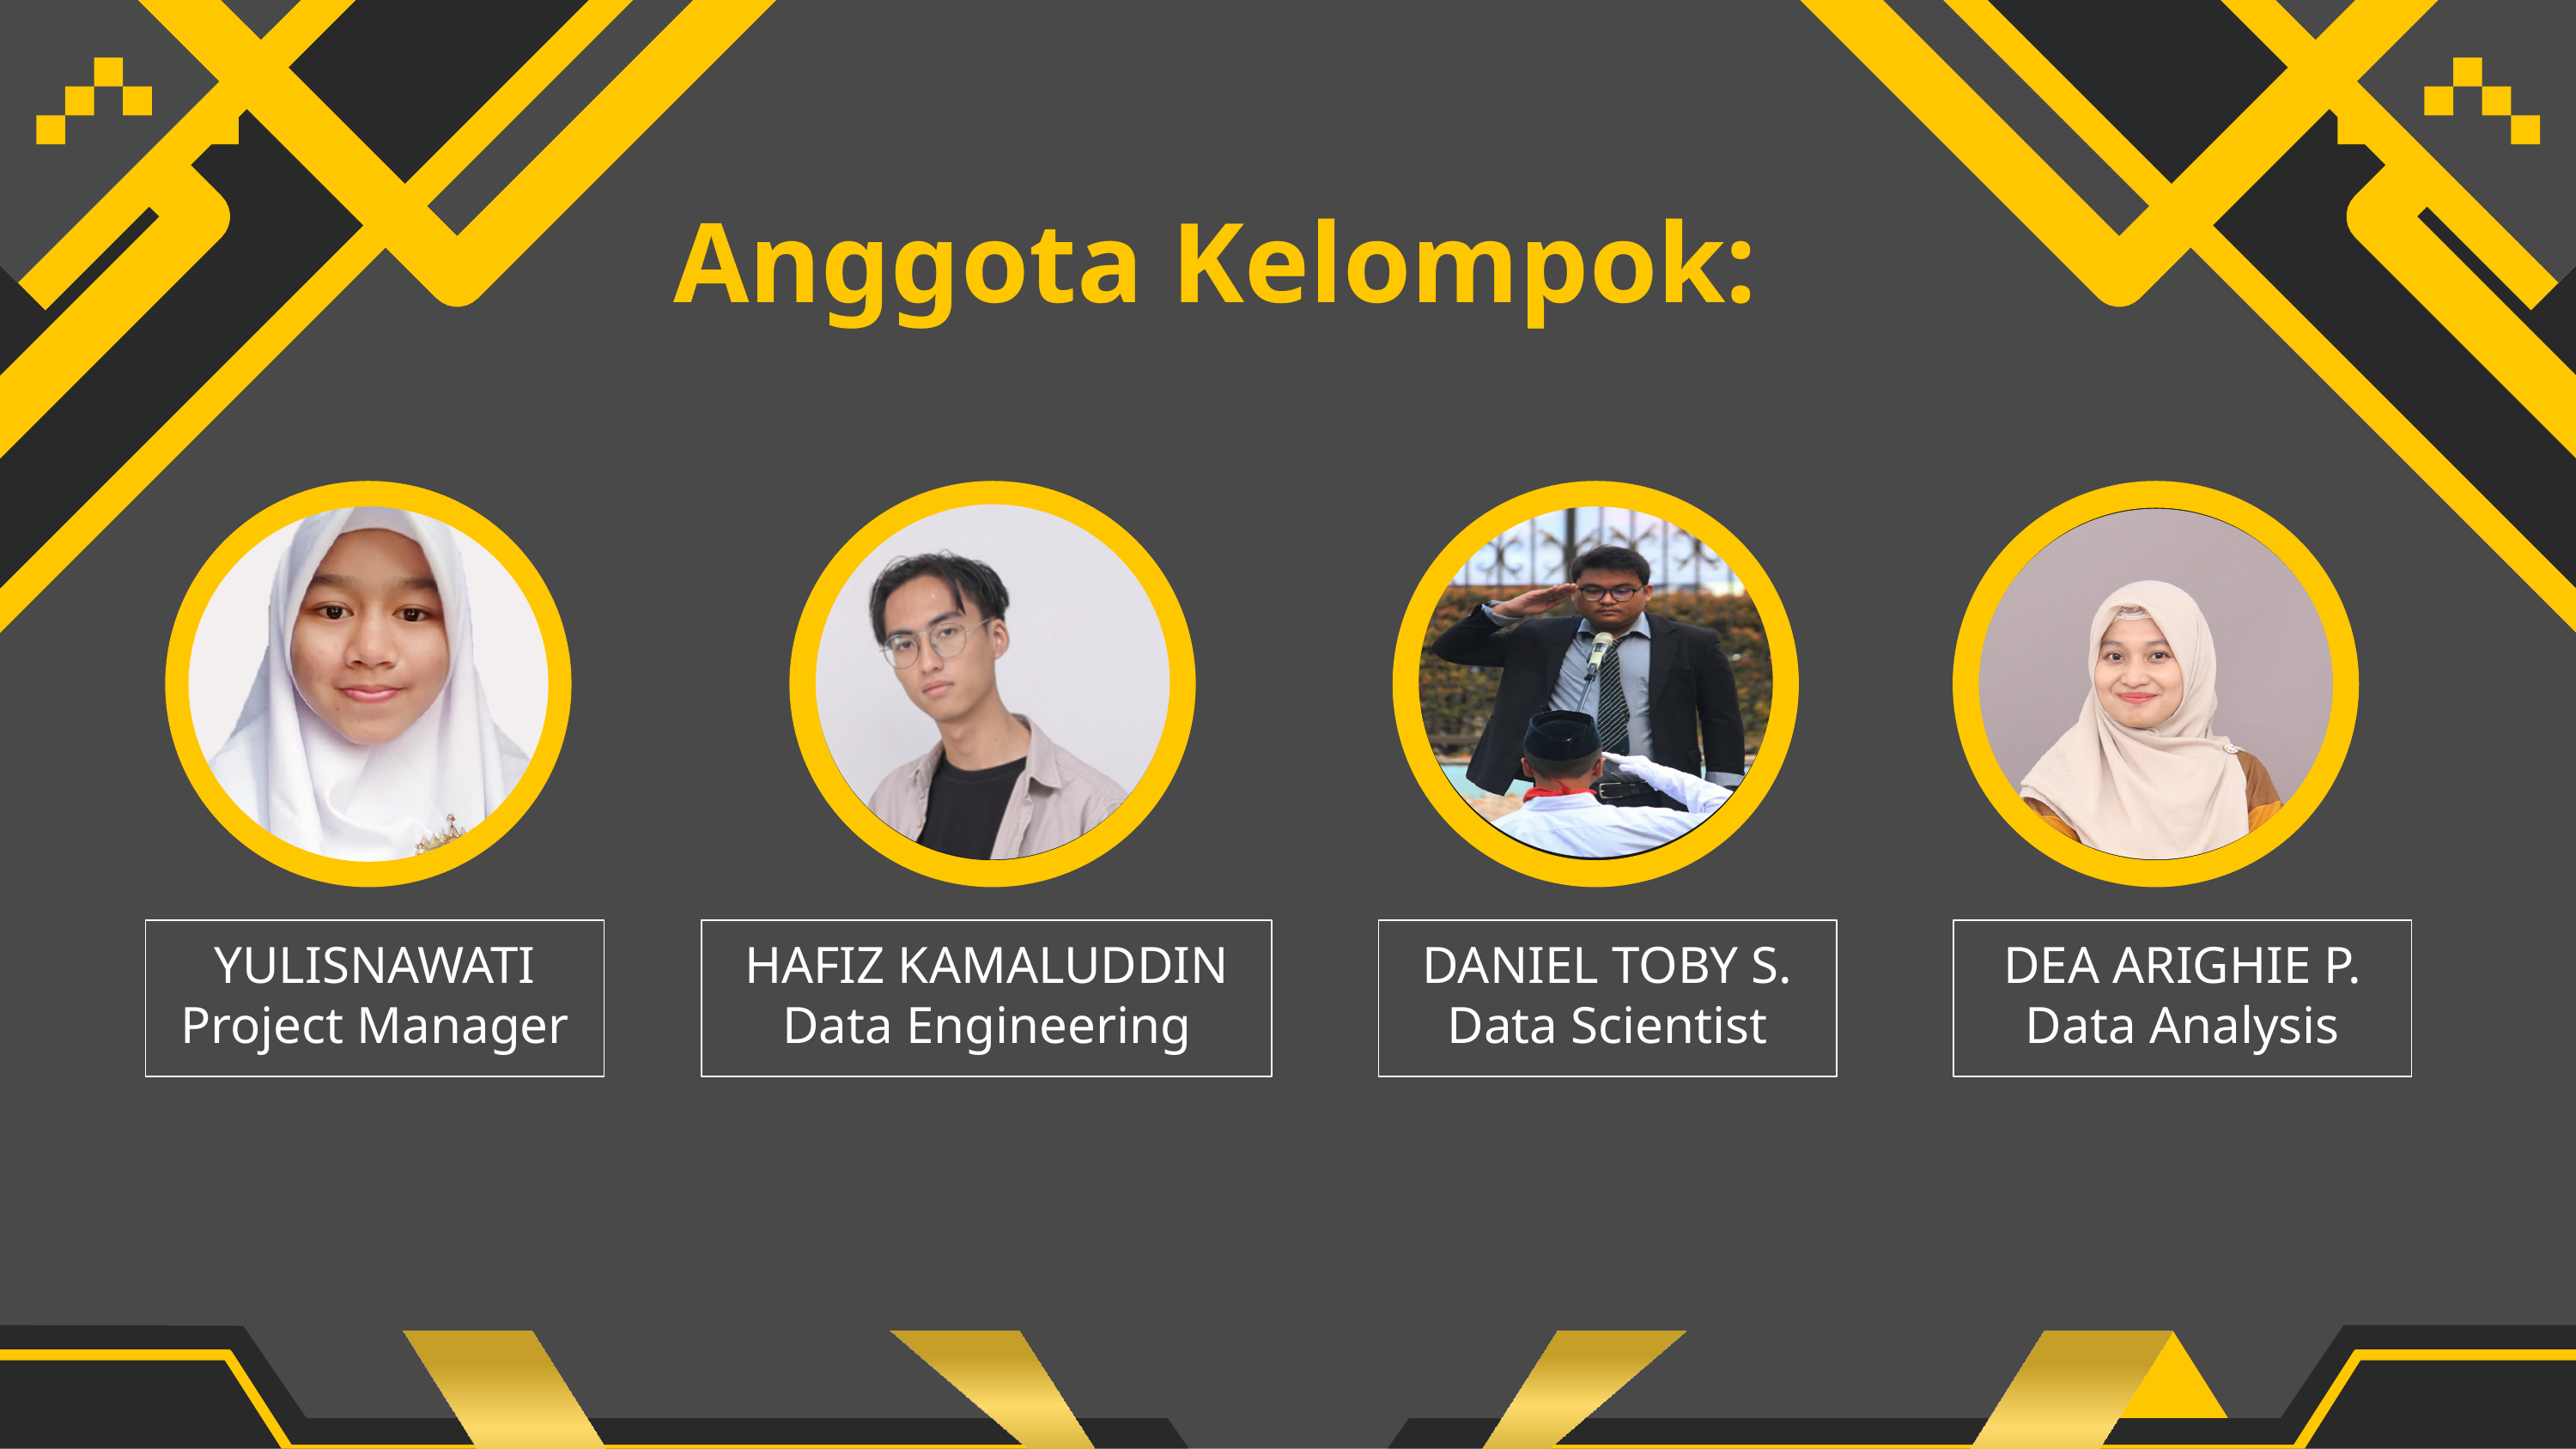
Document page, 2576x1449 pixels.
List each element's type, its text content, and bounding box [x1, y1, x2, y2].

text_box DEA ARIGHIE P. Data Analysis [1953, 920, 2412, 1077]
text_box DANIEL TOBY S. Data Scientist [1378, 920, 1837, 1077]
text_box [0, 0, 777, 634]
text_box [0, 1325, 2576, 1449]
text_box HAFIZ KAMALUDDIN Data Engineering [701, 920, 1272, 1077]
picture [188, 506, 549, 863]
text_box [1965, 494, 2346, 875]
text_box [1406, 494, 1786, 875]
text_box YULISNAWATI Project Manager [145, 920, 605, 1077]
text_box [178, 494, 559, 875]
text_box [802, 494, 1183, 875]
picture [1418, 506, 1773, 858]
text_box [644, 912, 1241, 961]
title Anggota Kelompok: [781, 168, 1795, 433]
picture [1978, 508, 2334, 860]
picture [815, 504, 1170, 860]
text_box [1800, 0, 2576, 634]
